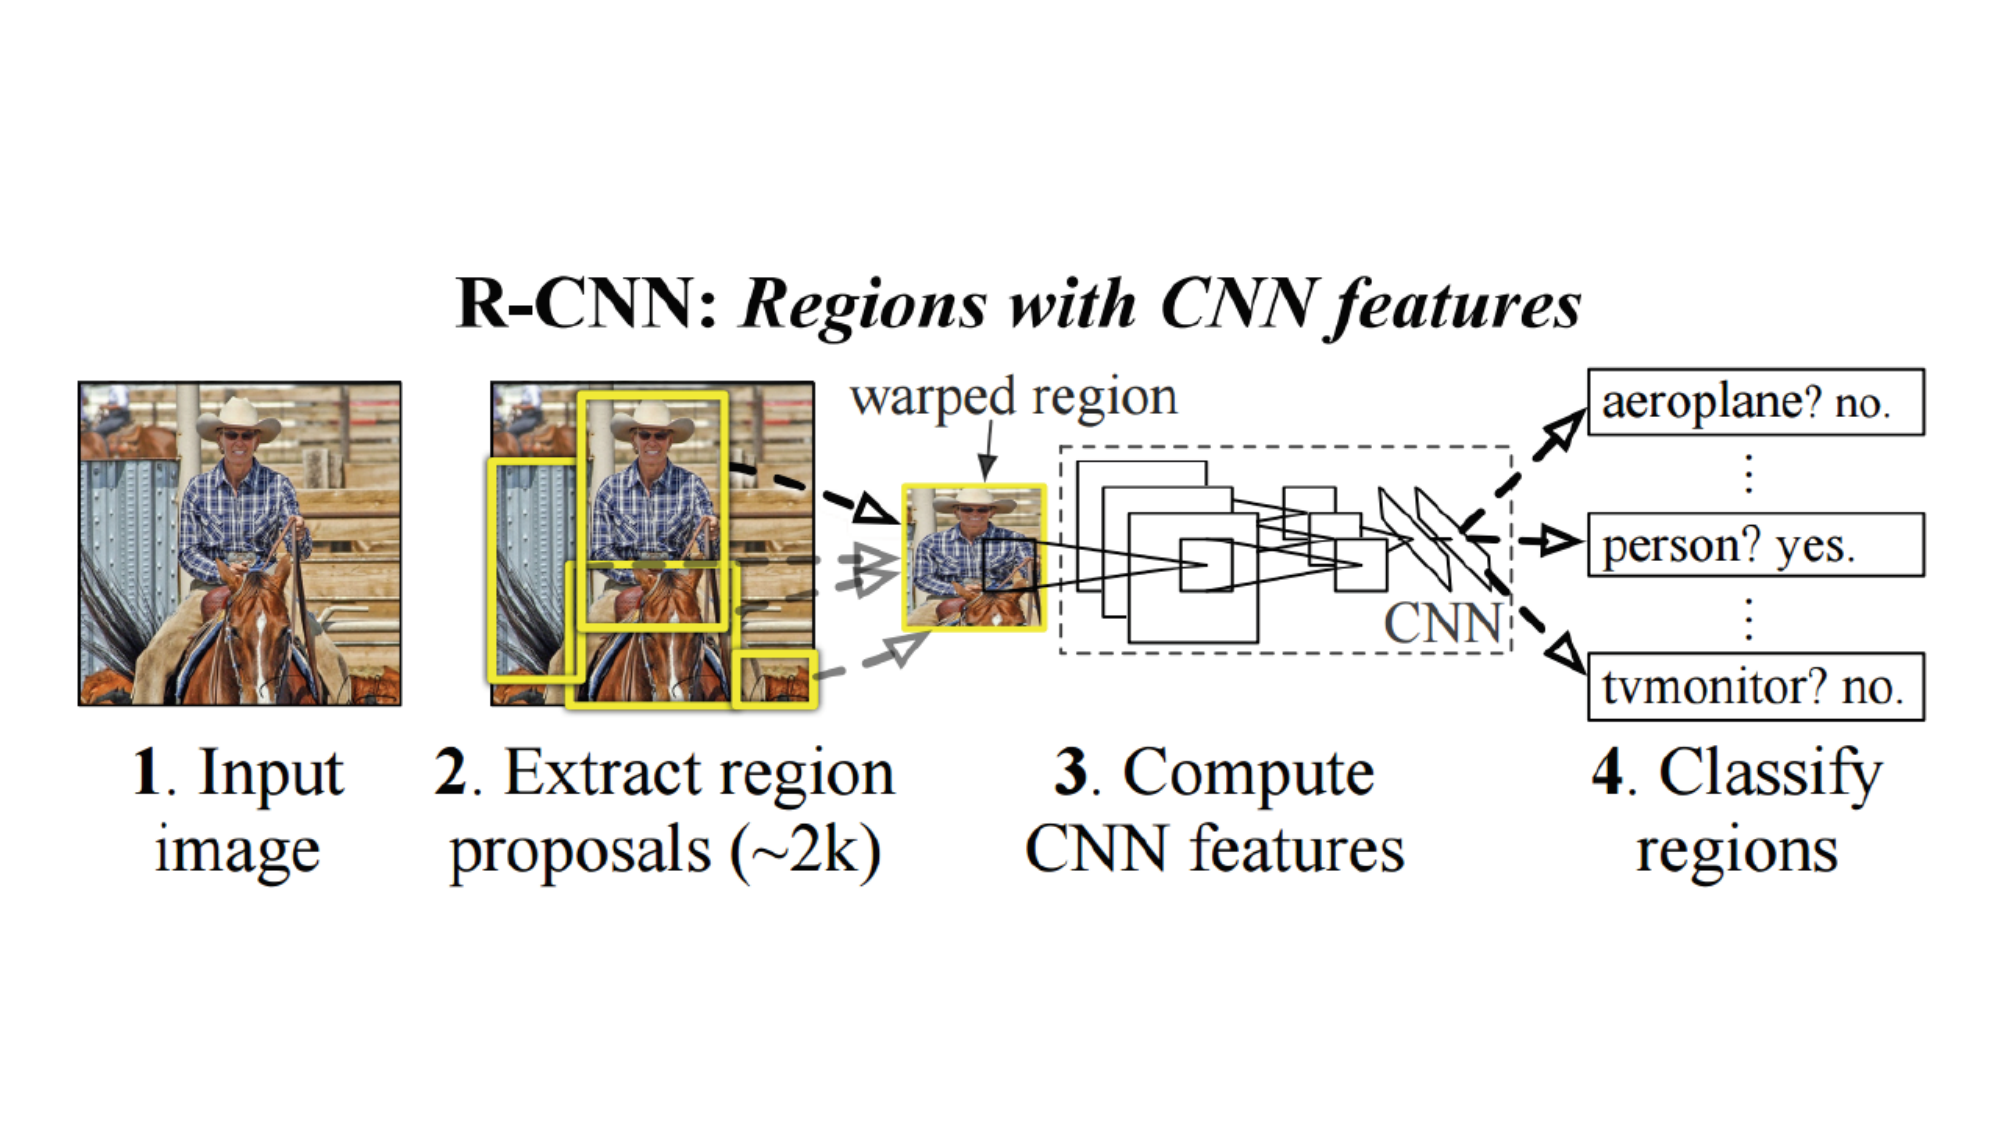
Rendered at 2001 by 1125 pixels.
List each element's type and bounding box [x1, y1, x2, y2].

picture [56, 154, 1944, 971]
